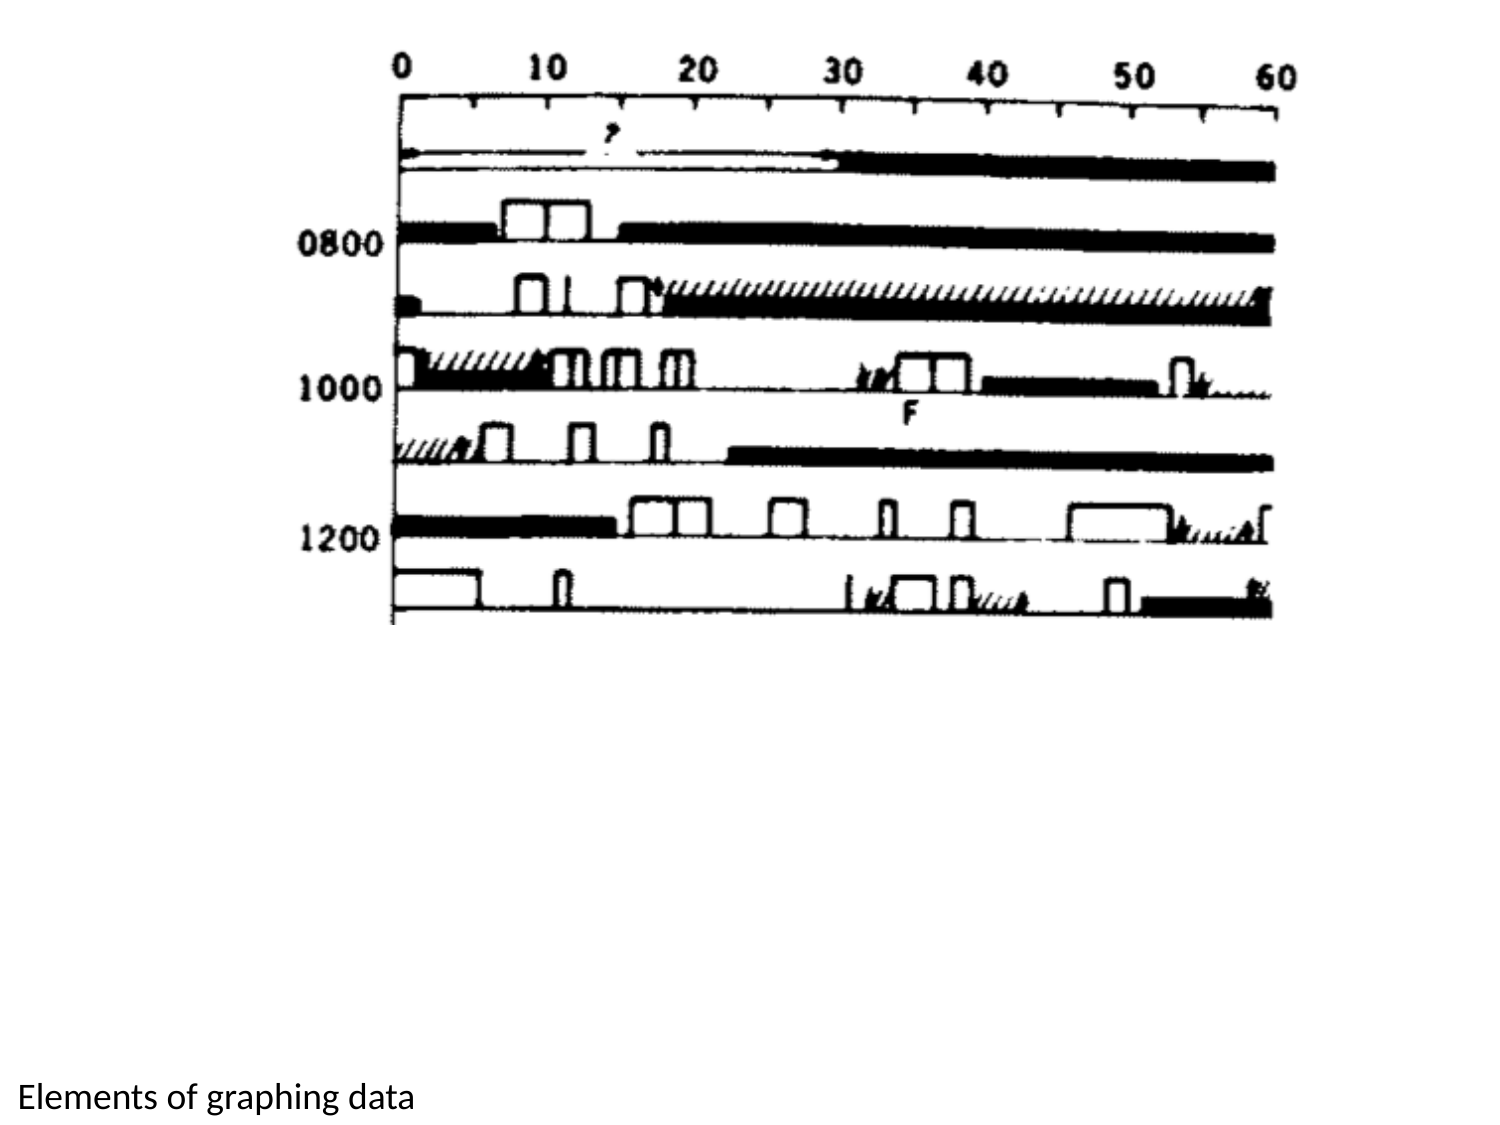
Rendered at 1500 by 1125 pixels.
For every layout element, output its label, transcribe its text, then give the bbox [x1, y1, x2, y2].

text_box Elements of graphing data [3, 1064, 431, 1125]
picture [231, 0, 1332, 626]
